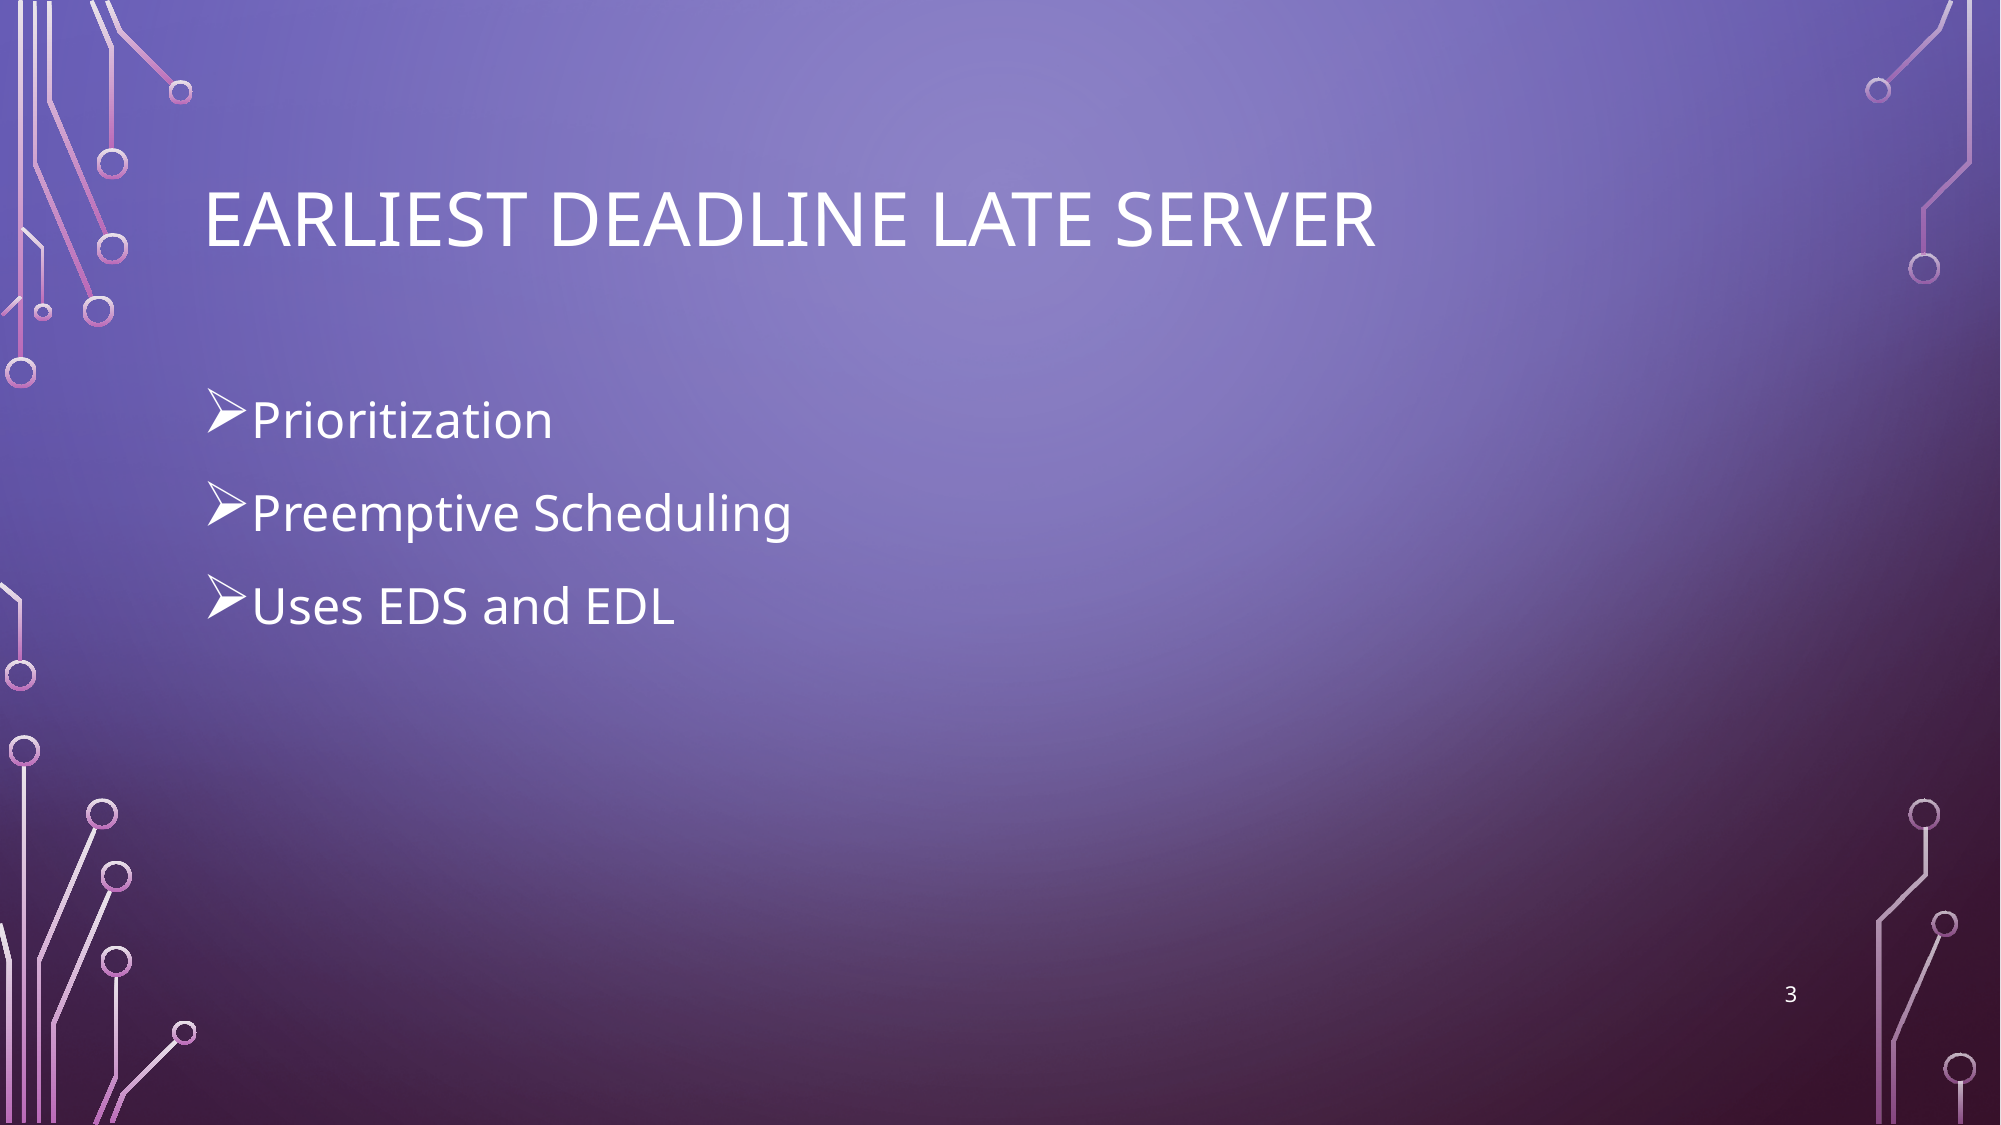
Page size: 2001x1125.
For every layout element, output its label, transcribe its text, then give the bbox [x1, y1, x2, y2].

title Earliest deadline late server [187, 101, 1813, 344]
list Prioritization Preemptive Scheduling Uses EDS and EDL [187, 369, 1813, 950]
slide_number 3 [1685, 965, 1813, 1025]
